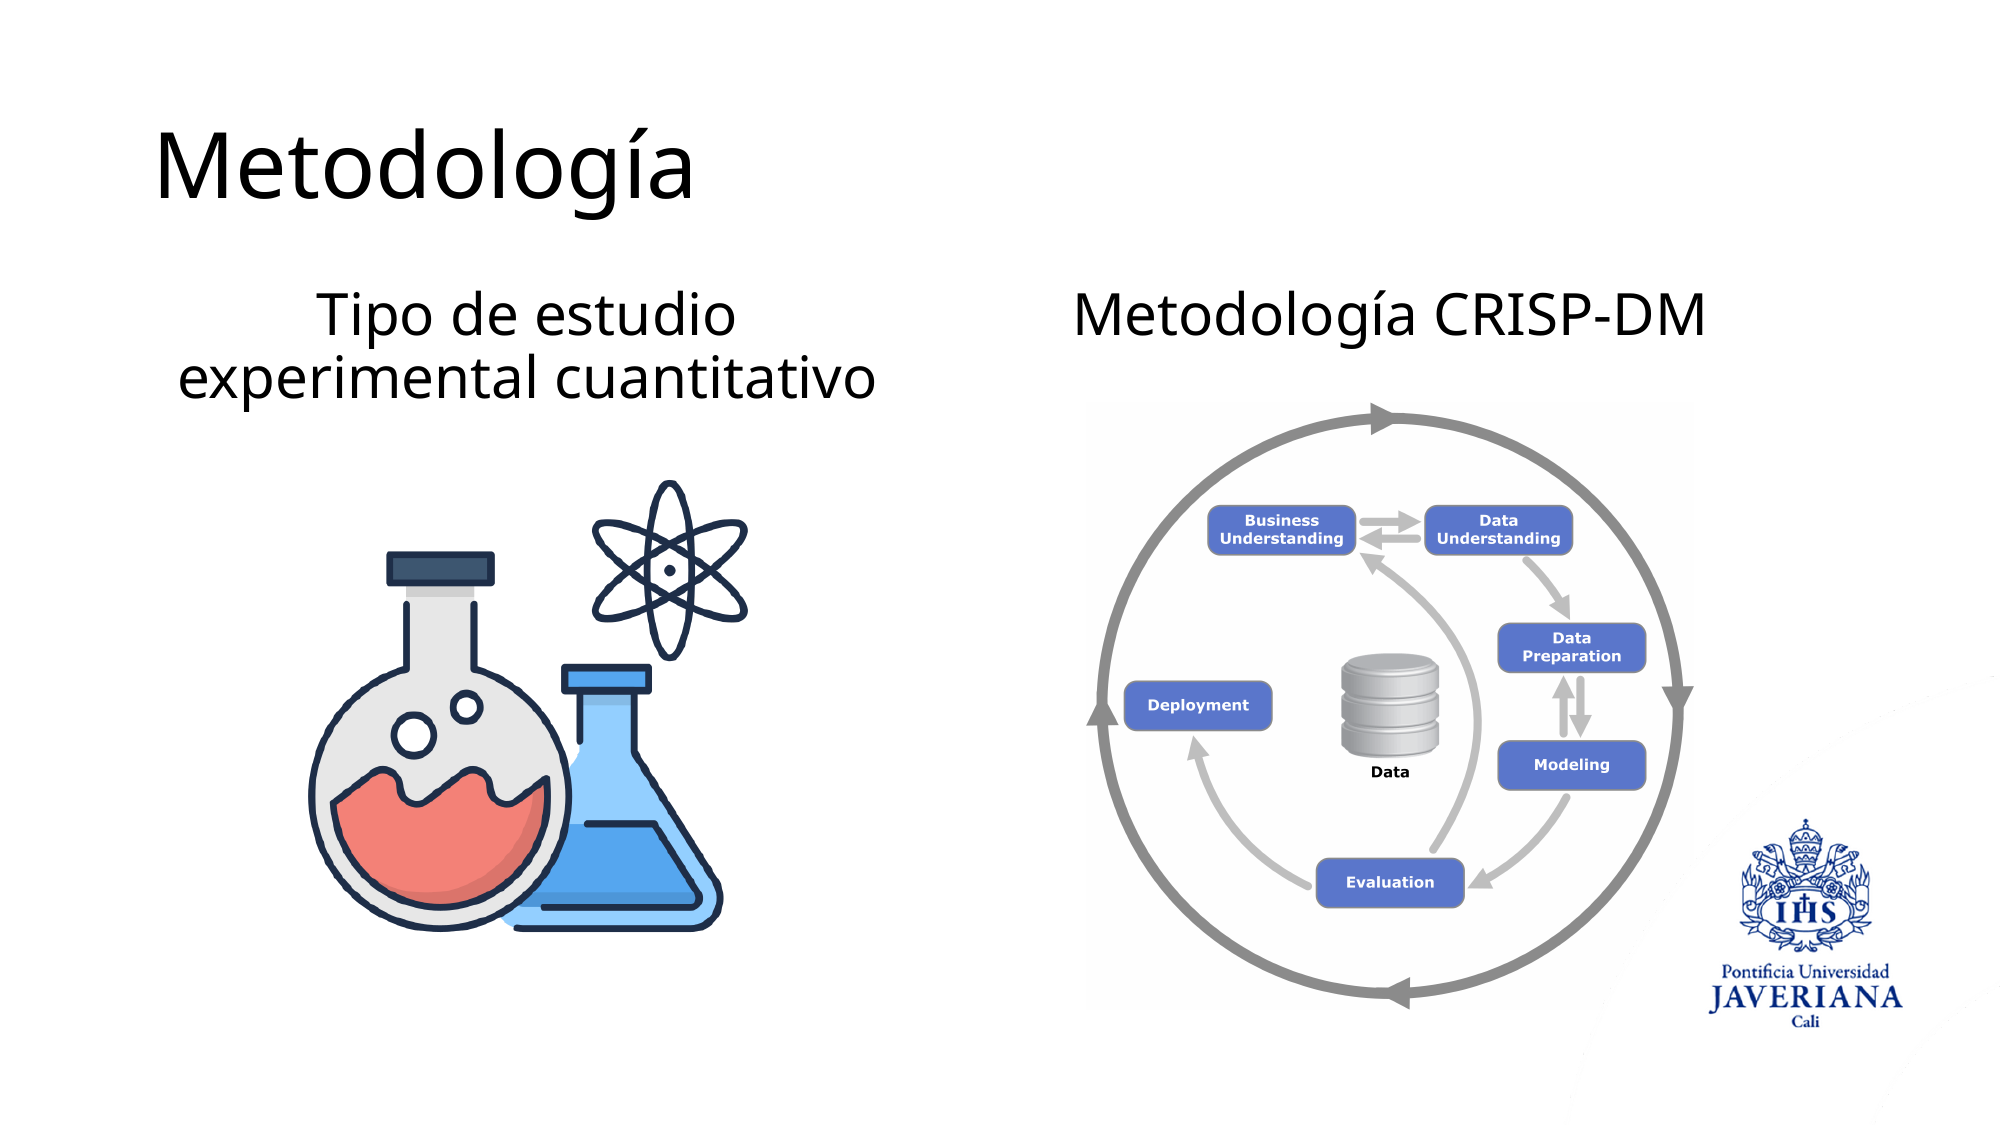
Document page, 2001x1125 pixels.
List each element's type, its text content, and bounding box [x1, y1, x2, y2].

text_box Metodología CRISP-DM [1000, 277, 1780, 465]
list Tipo de estudio experimental cuantitativo [137, 277, 918, 468]
title Metodología [137, 59, 1863, 278]
picture [1086, 402, 2000, 1125]
picture [296, 468, 759, 944]
